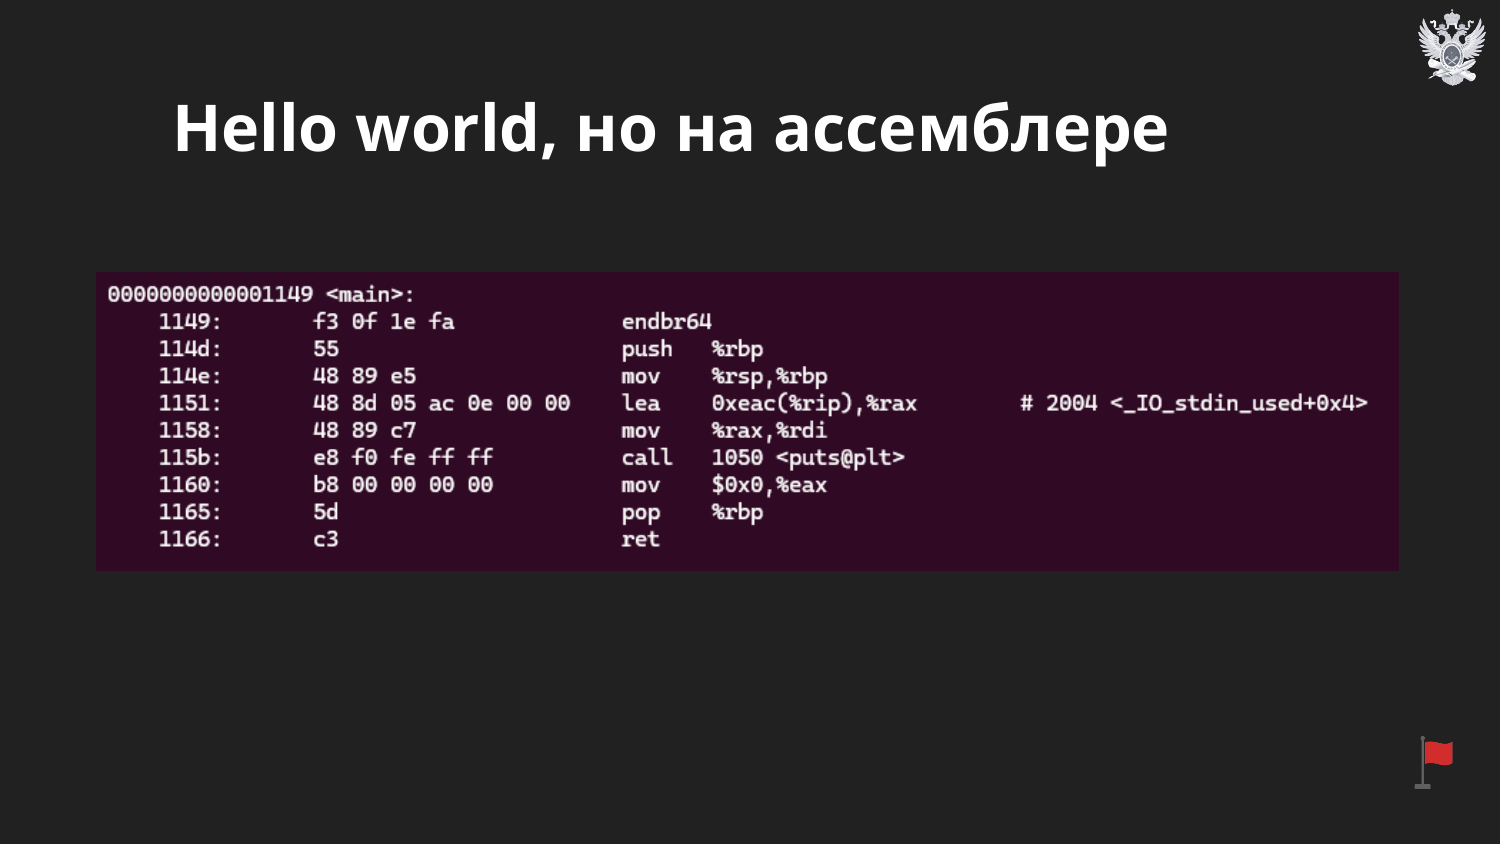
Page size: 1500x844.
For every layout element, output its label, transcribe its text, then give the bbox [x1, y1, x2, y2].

picture [95, 272, 1399, 572]
picture [1397, 726, 1470, 799]
picture [1403, 0, 1500, 97]
title Hello world, но на ассемблере [157, 30, 1386, 180]
